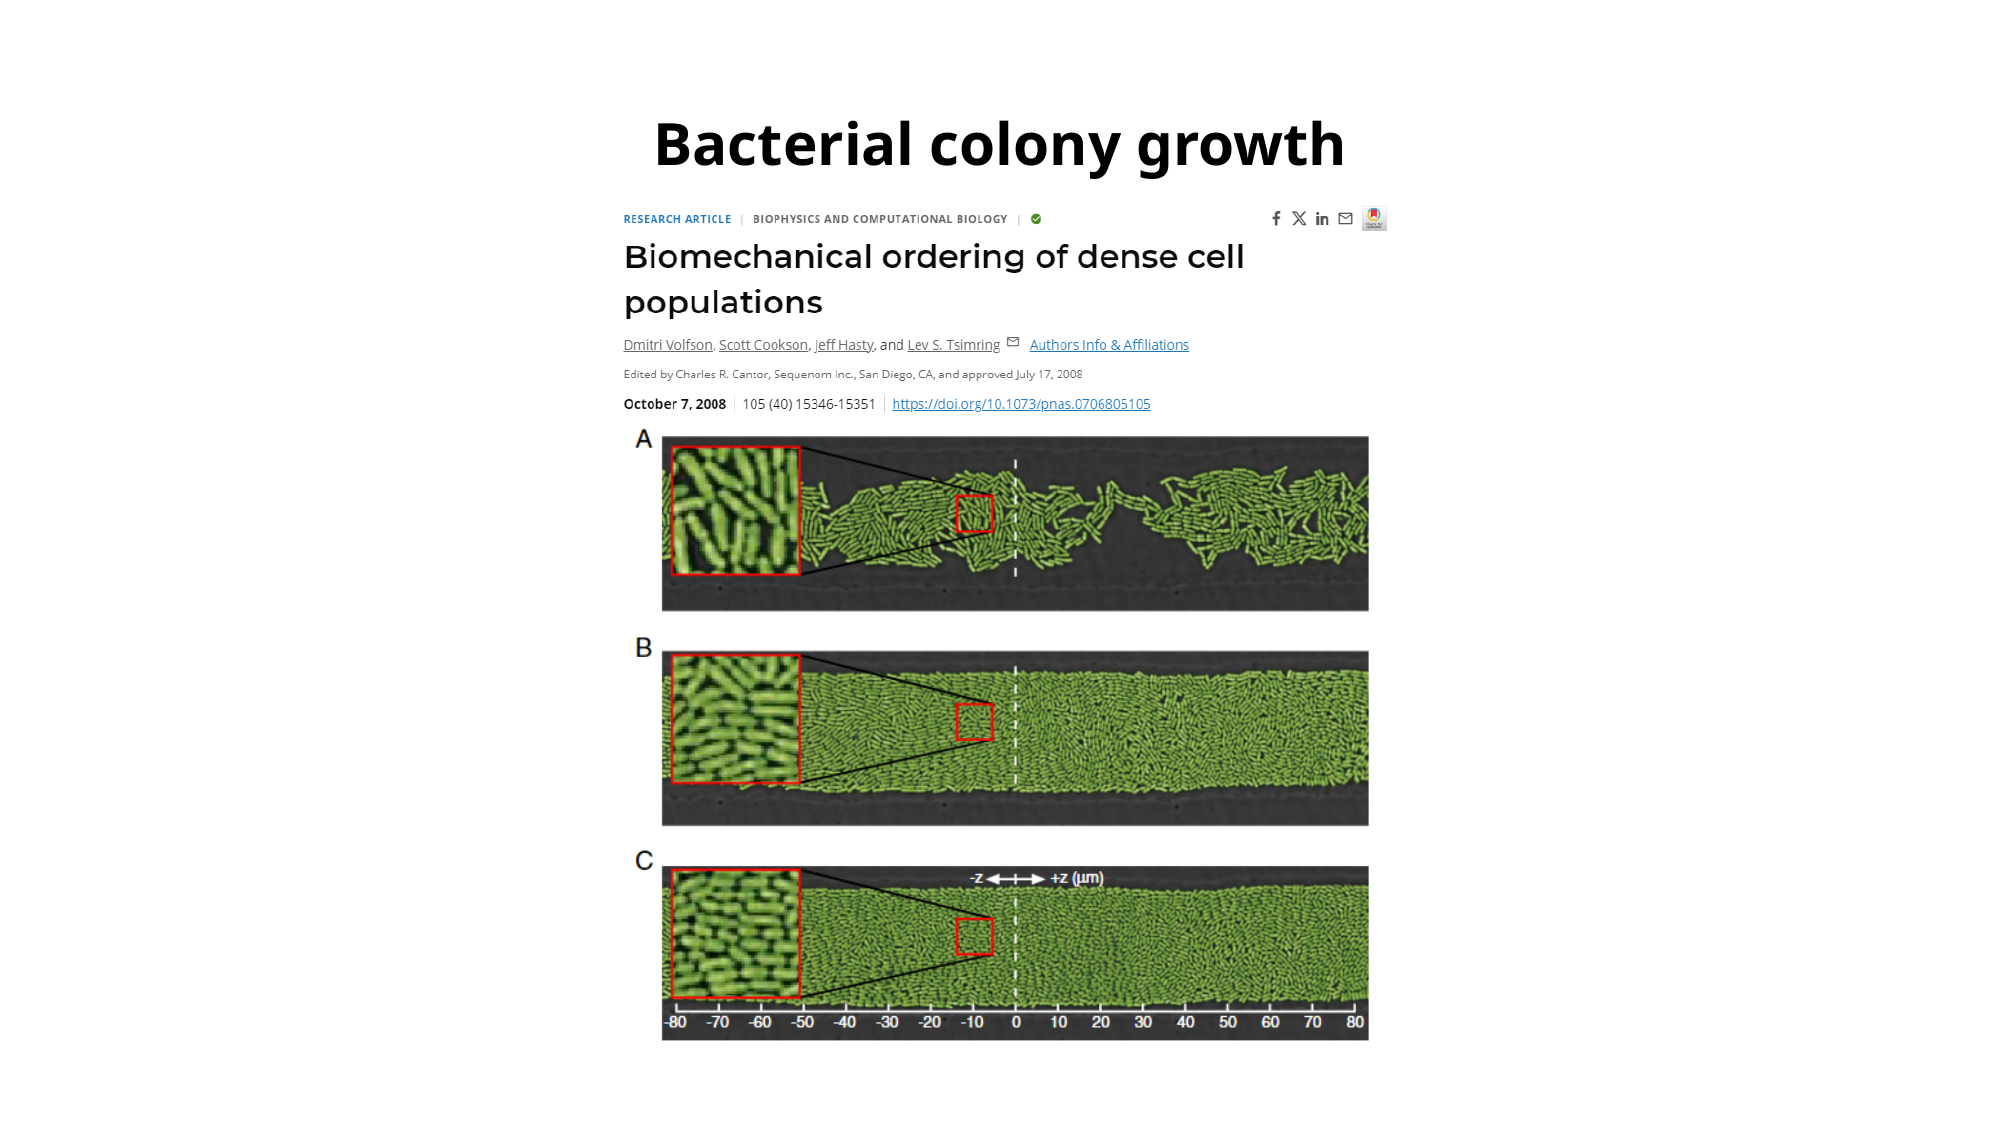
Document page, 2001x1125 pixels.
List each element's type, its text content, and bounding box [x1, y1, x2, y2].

text_box Bacterial colony growth [638, 99, 1362, 185]
picture [612, 203, 1388, 1048]
